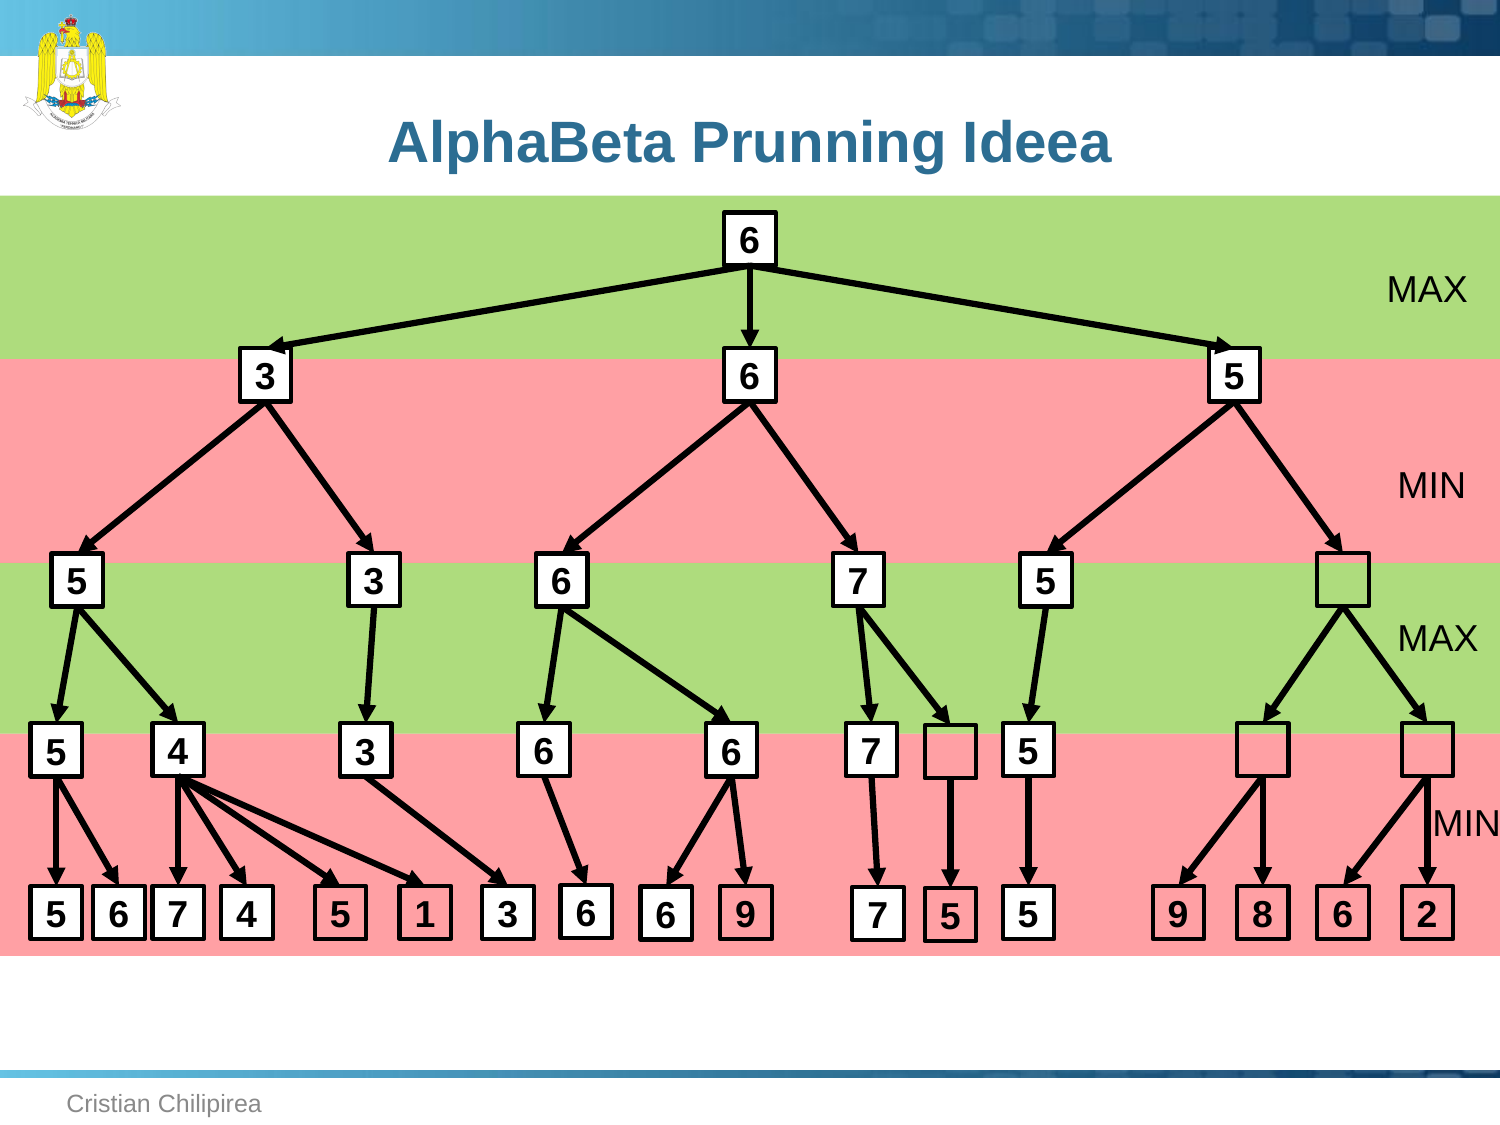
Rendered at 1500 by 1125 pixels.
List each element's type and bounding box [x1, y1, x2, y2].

picture [0, 0, 1500, 130]
footer [51, 1083, 1157, 1125]
title [51, 102, 1449, 178]
text_box [0, 195, 1500, 956]
picture [0, 1070, 1500, 1078]
